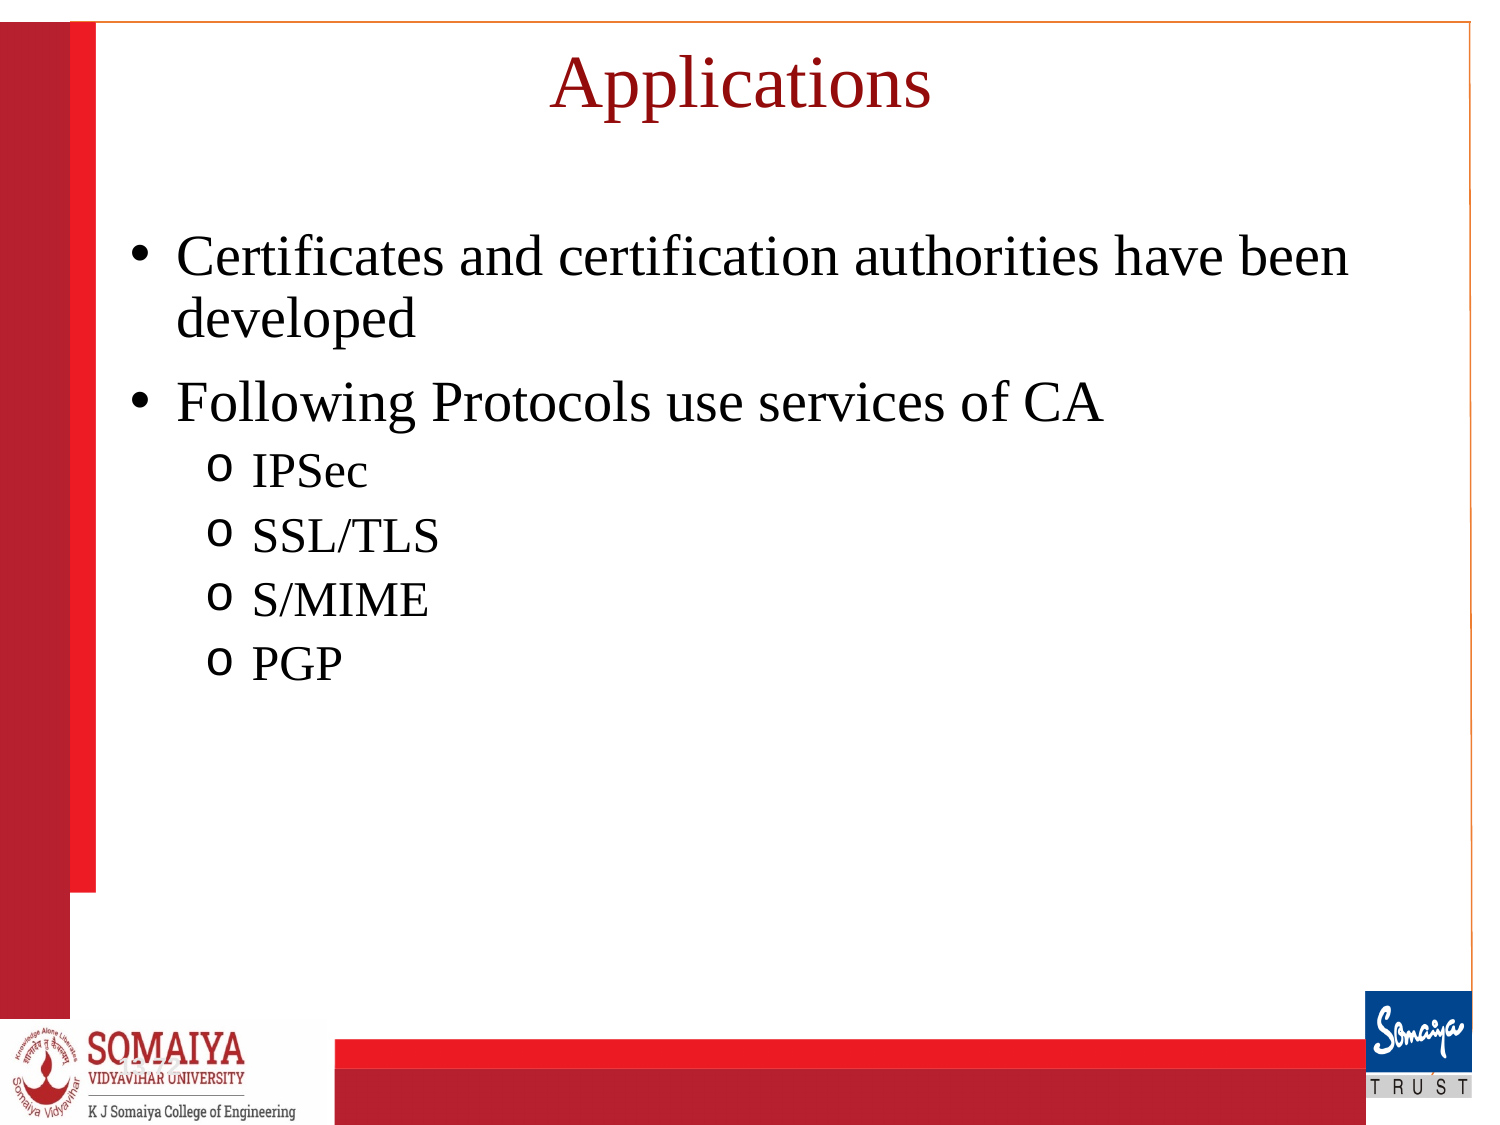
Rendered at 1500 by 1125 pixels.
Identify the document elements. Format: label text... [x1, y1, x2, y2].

picture [1365, 991, 1472, 1098]
title Applications [134, 35, 1349, 179]
slide_number 13.‹#› [103, 1042, 441, 1103]
picture [0, 22, 327, 1125]
list Certificates and certification authorities have been developed Following Protocols use services of CA IPSec SSL/TLS S/MIME PGP [114, 217, 1465, 960]
picture [335, 1040, 1365, 1125]
